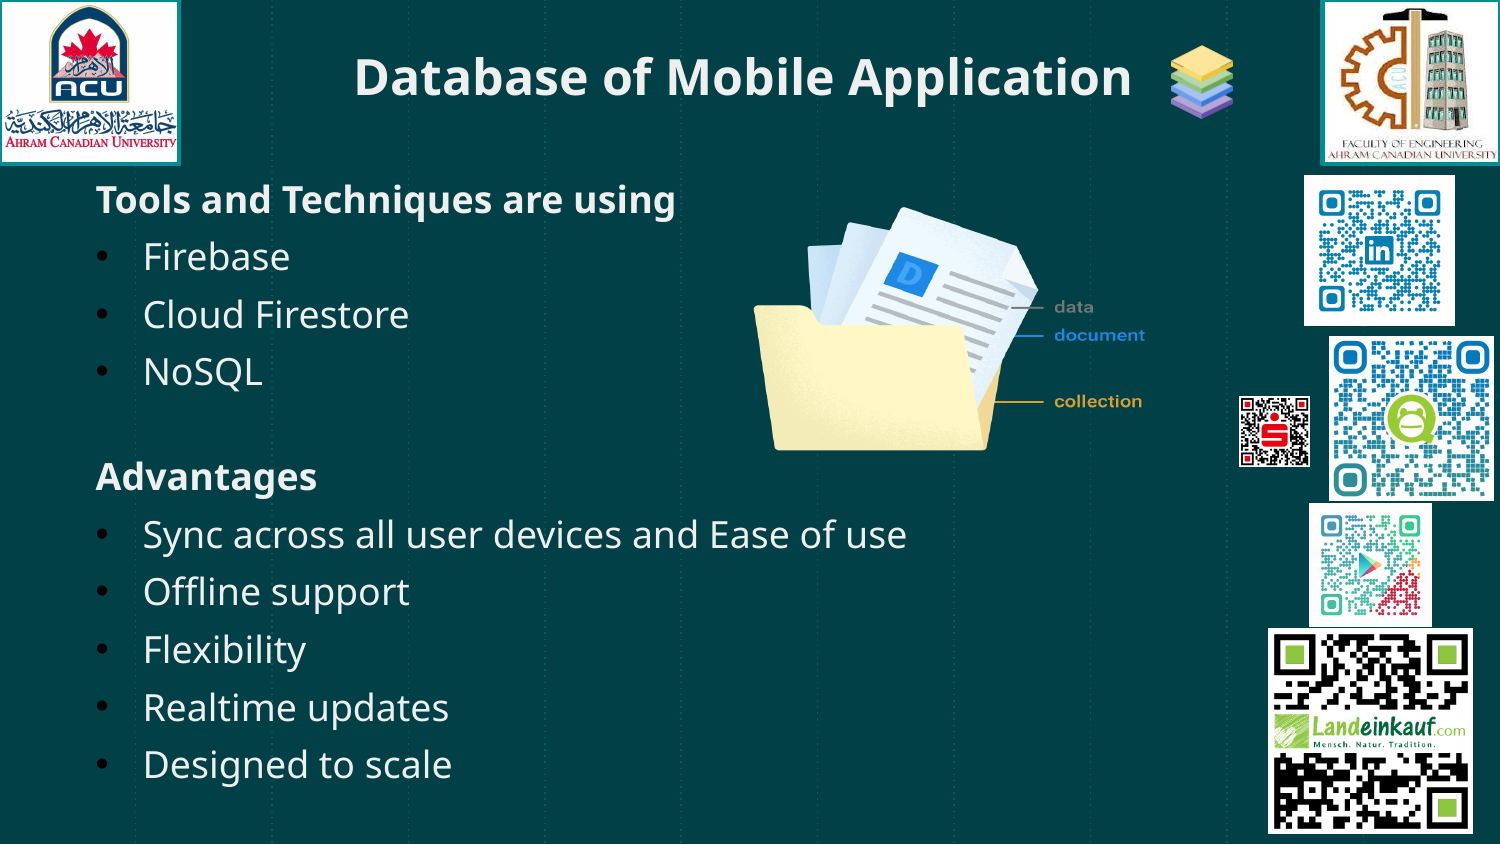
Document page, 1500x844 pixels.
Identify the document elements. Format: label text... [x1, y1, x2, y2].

picture [1325, 2, 1498, 162]
picture [1329, 336, 1494, 501]
picture [1304, 175, 1455, 326]
picture [730, 188, 1173, 469]
picture [1309, 503, 1432, 627]
picture [1268, 628, 1473, 834]
text_box Database of Mobile Application [297, 46, 1169, 121]
picture [2, 2, 177, 162]
picture [1171, 45, 1234, 120]
picture [1239, 396, 1310, 467]
text_box Tools and Techniques are using Firebase Cloud Firestore NoSQL Advantages Sync across all user devices and Ease of use Offline support Flexibility Realtime updates Designed to scale [80, 160, 986, 824]
